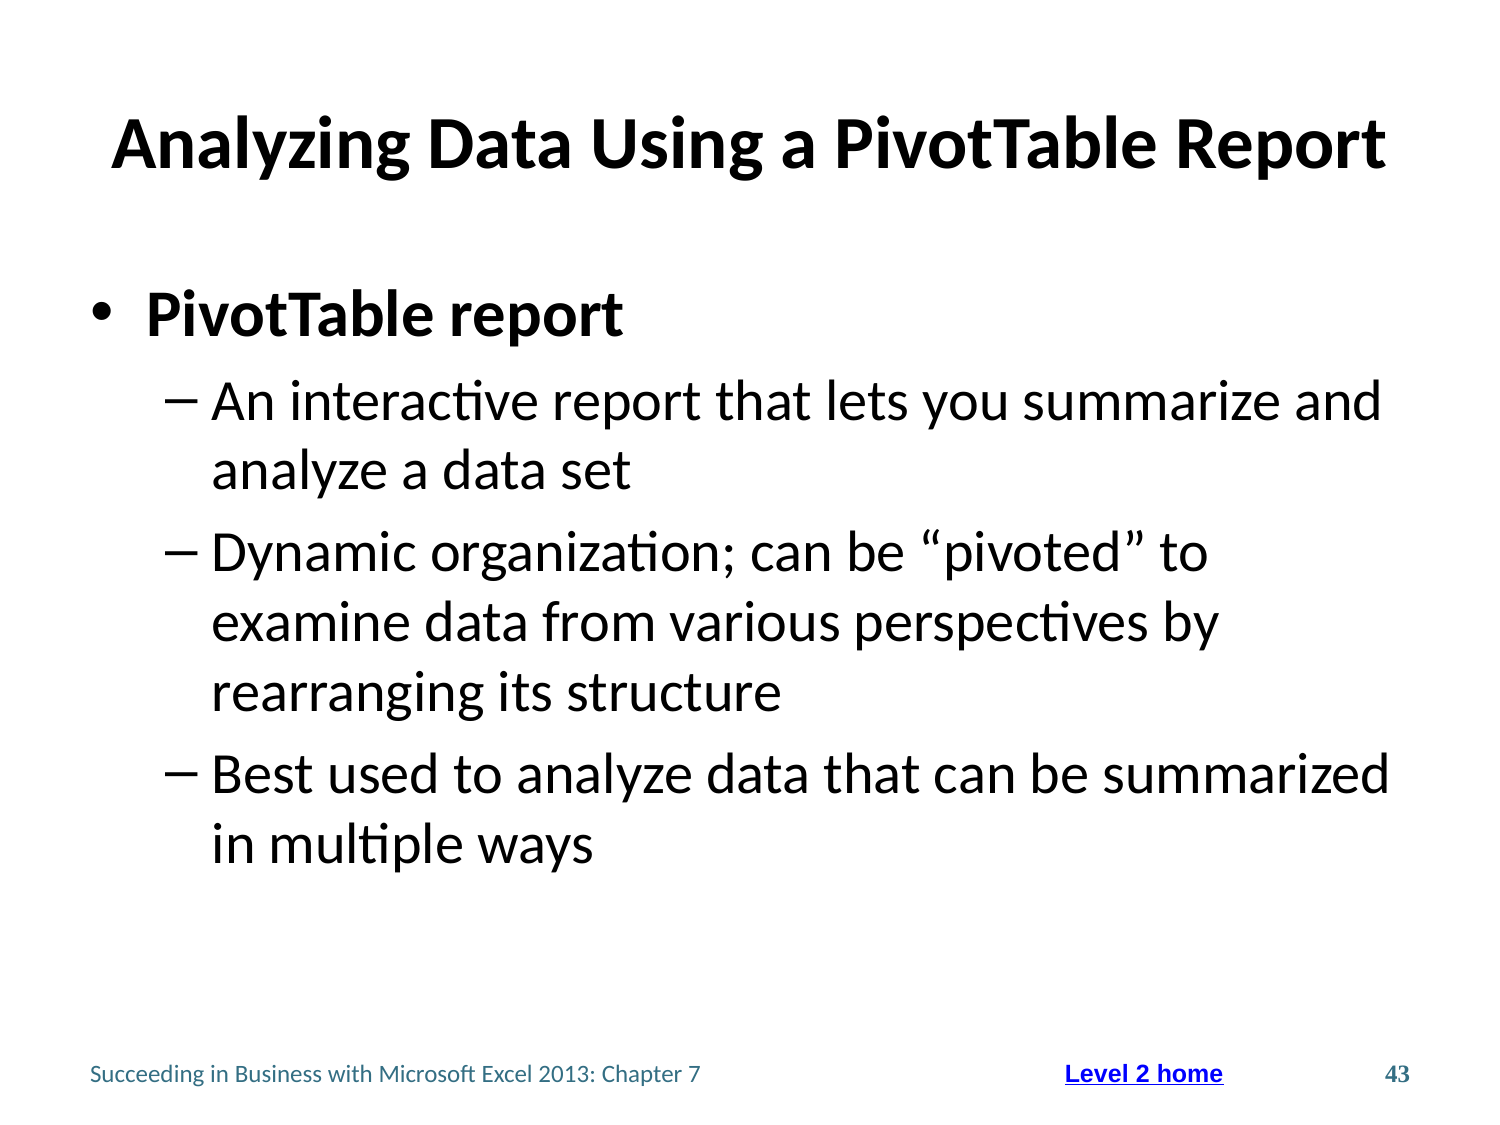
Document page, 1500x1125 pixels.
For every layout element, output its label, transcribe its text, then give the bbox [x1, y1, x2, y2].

list PivotTable report An interactive report that lets you summarize and analyze a data set Dynamic organization; can be “pivoted” to examine data from various perspectives by rearranging its structure Best used to analyze data that can be summarized in multiple ways [75, 262, 1425, 1005]
footer Succeeding in Business with Microsoft Excel 2013: Chapter 7 [75, 1042, 963, 1103]
title Analyzing Data Using a PivotTable Report [75, 45, 1425, 233]
slide_number 43 [1074, 1042, 1425, 1103]
text_box Level 2 home [1049, 1050, 1288, 1095]
